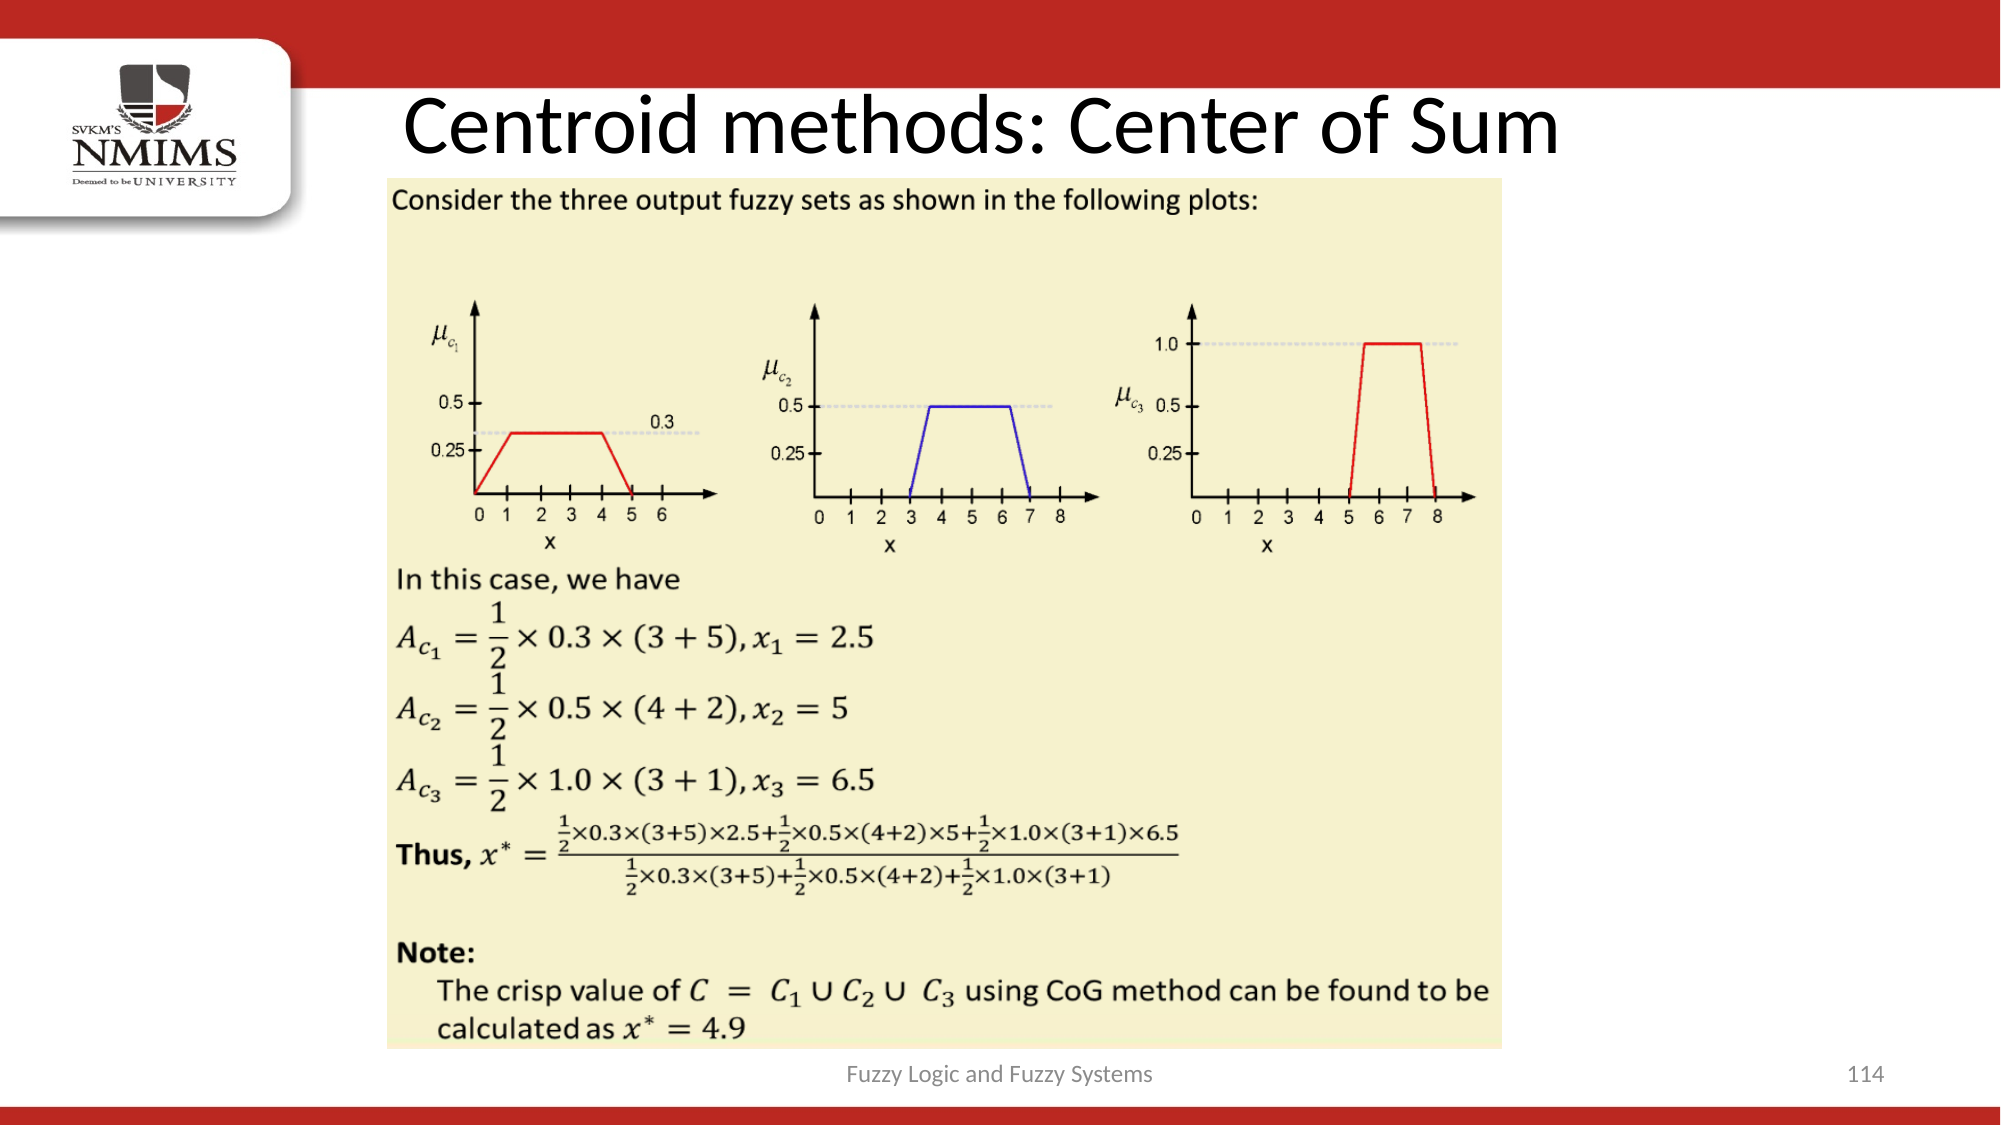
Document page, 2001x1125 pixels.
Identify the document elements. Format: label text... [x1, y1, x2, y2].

slide_number 114 [1433, 1042, 1900, 1103]
title Centroid methods: Center of Sum [120, 59, 1846, 179]
picture [0, 0, 2001, 1125]
footer Fuzzy Logic and Fuzzy Systems [683, 1059, 1317, 1103]
